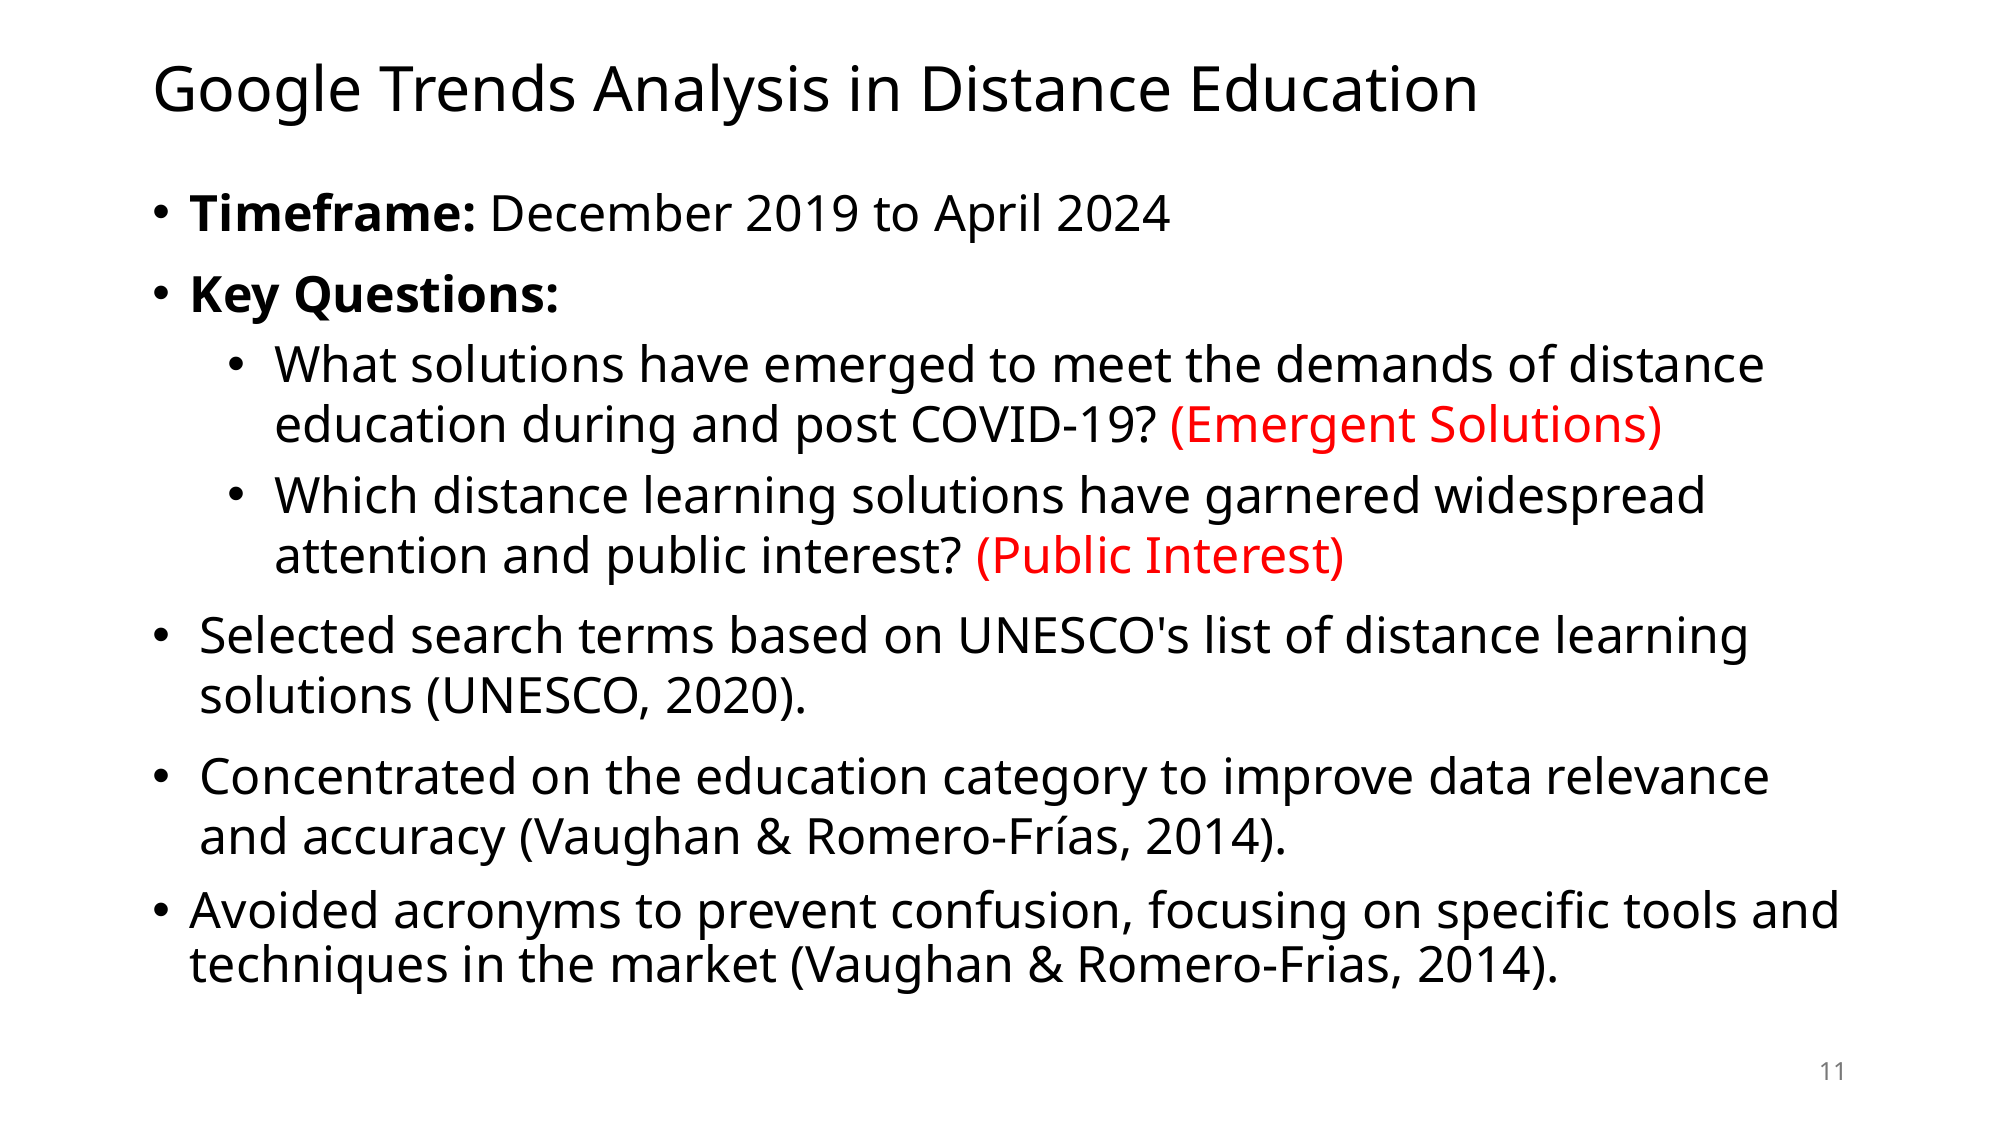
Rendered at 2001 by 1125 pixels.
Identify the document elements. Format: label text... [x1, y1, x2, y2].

text_box Google Trends Analysis in Distance Education [137, 41, 1668, 132]
list Timeframe: December 2019 to April 2024 Key Questions: What solutions have emerged to meet the demands of distance education during and post COVID-19? (Emergent Solutions) Which distance learning solutions have garnered widespread attention and public interest? (Public Interest) Selected search terms based on UNESCO's list of distance learning solutions (UNESCO, 2020). Concentrated on the education category to improve data relevance and accuracy (Vaughan & Romero‐Frías, 2014). Avoided acronyms to prevent confusion, focusing on specific tools and techniques in the market (Vaughan & Romero-Frias, 2014). [137, 173, 1863, 1014]
slide_number 11 [1412, 1042, 1863, 1103]
